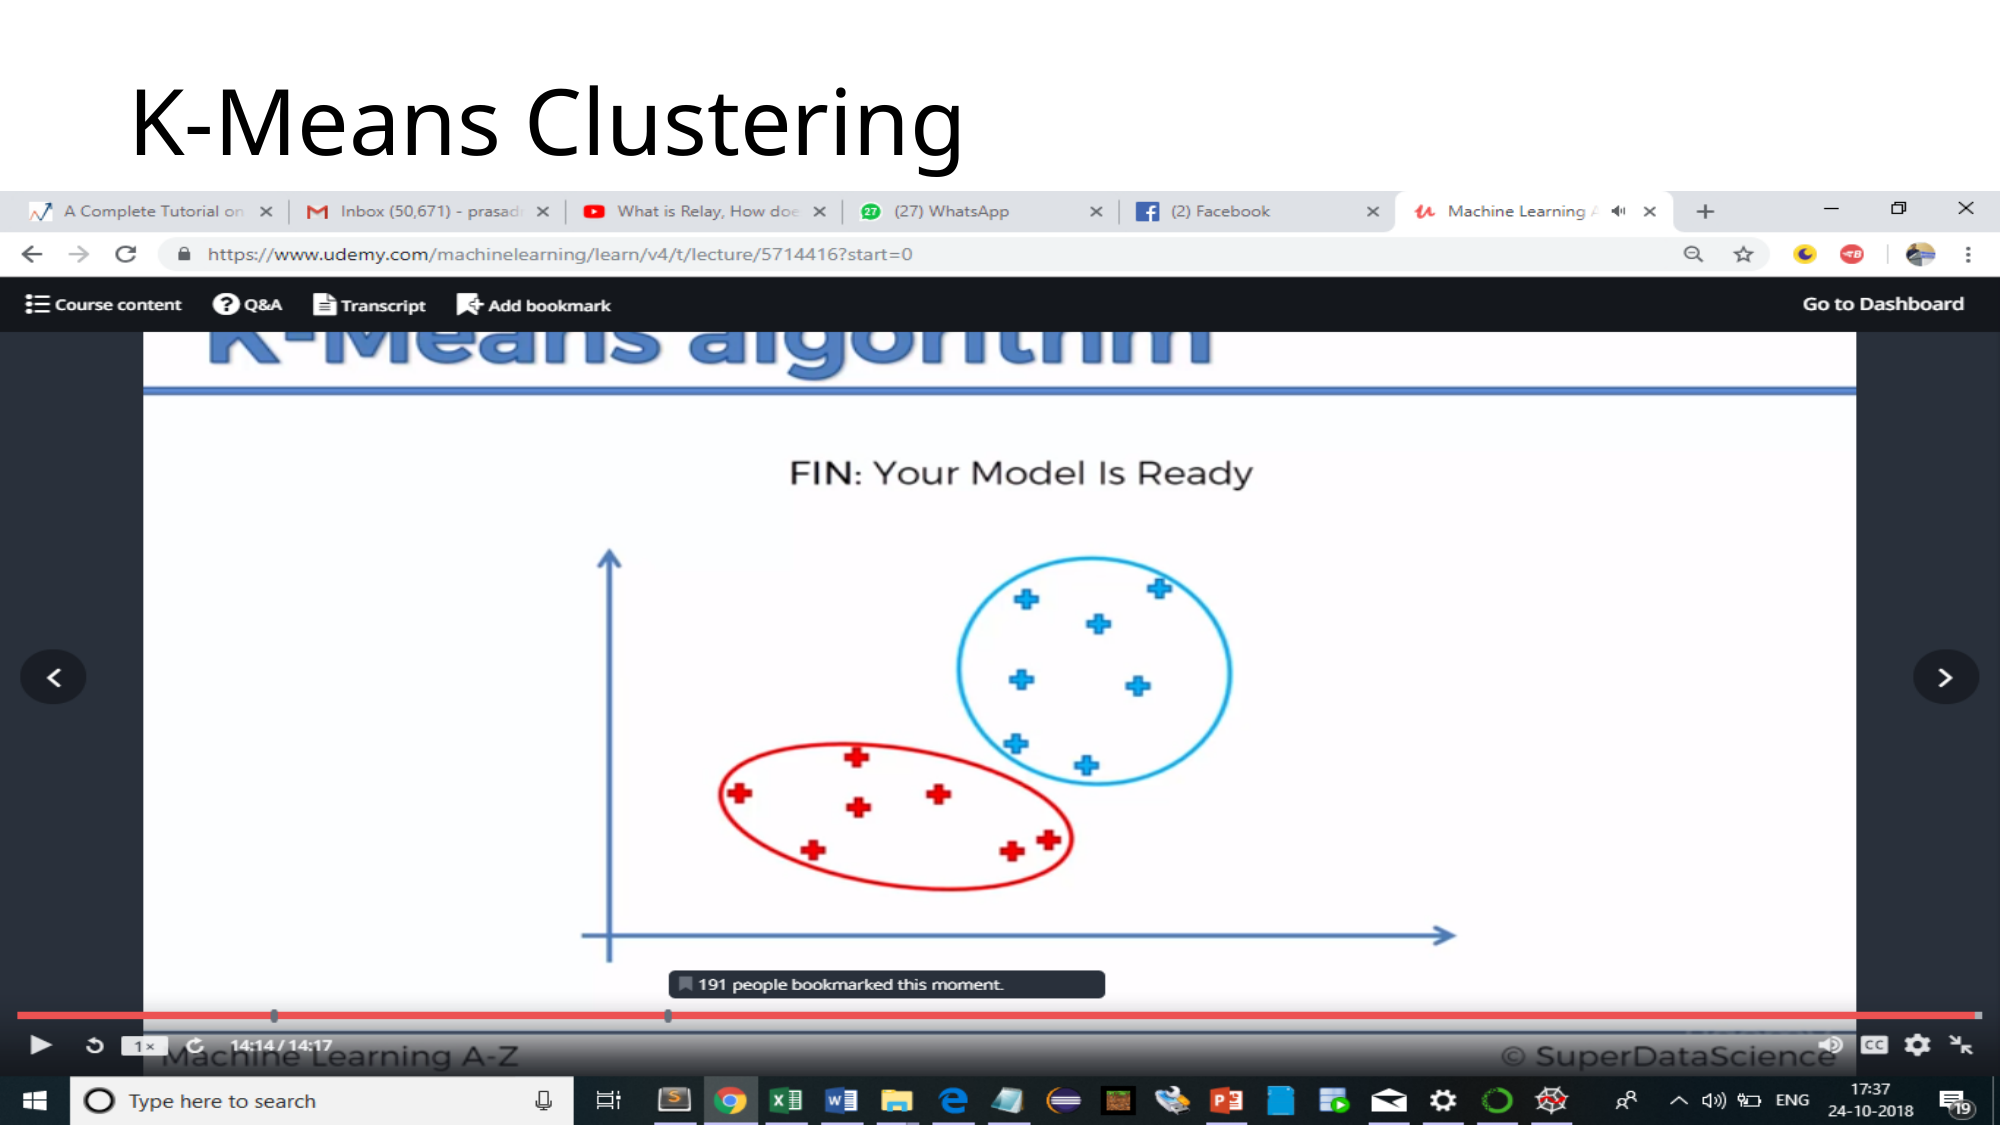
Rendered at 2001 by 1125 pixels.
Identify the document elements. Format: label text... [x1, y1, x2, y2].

picture [0, 191, 2000, 1125]
title K-Means Clustering [113, 59, 1863, 191]
